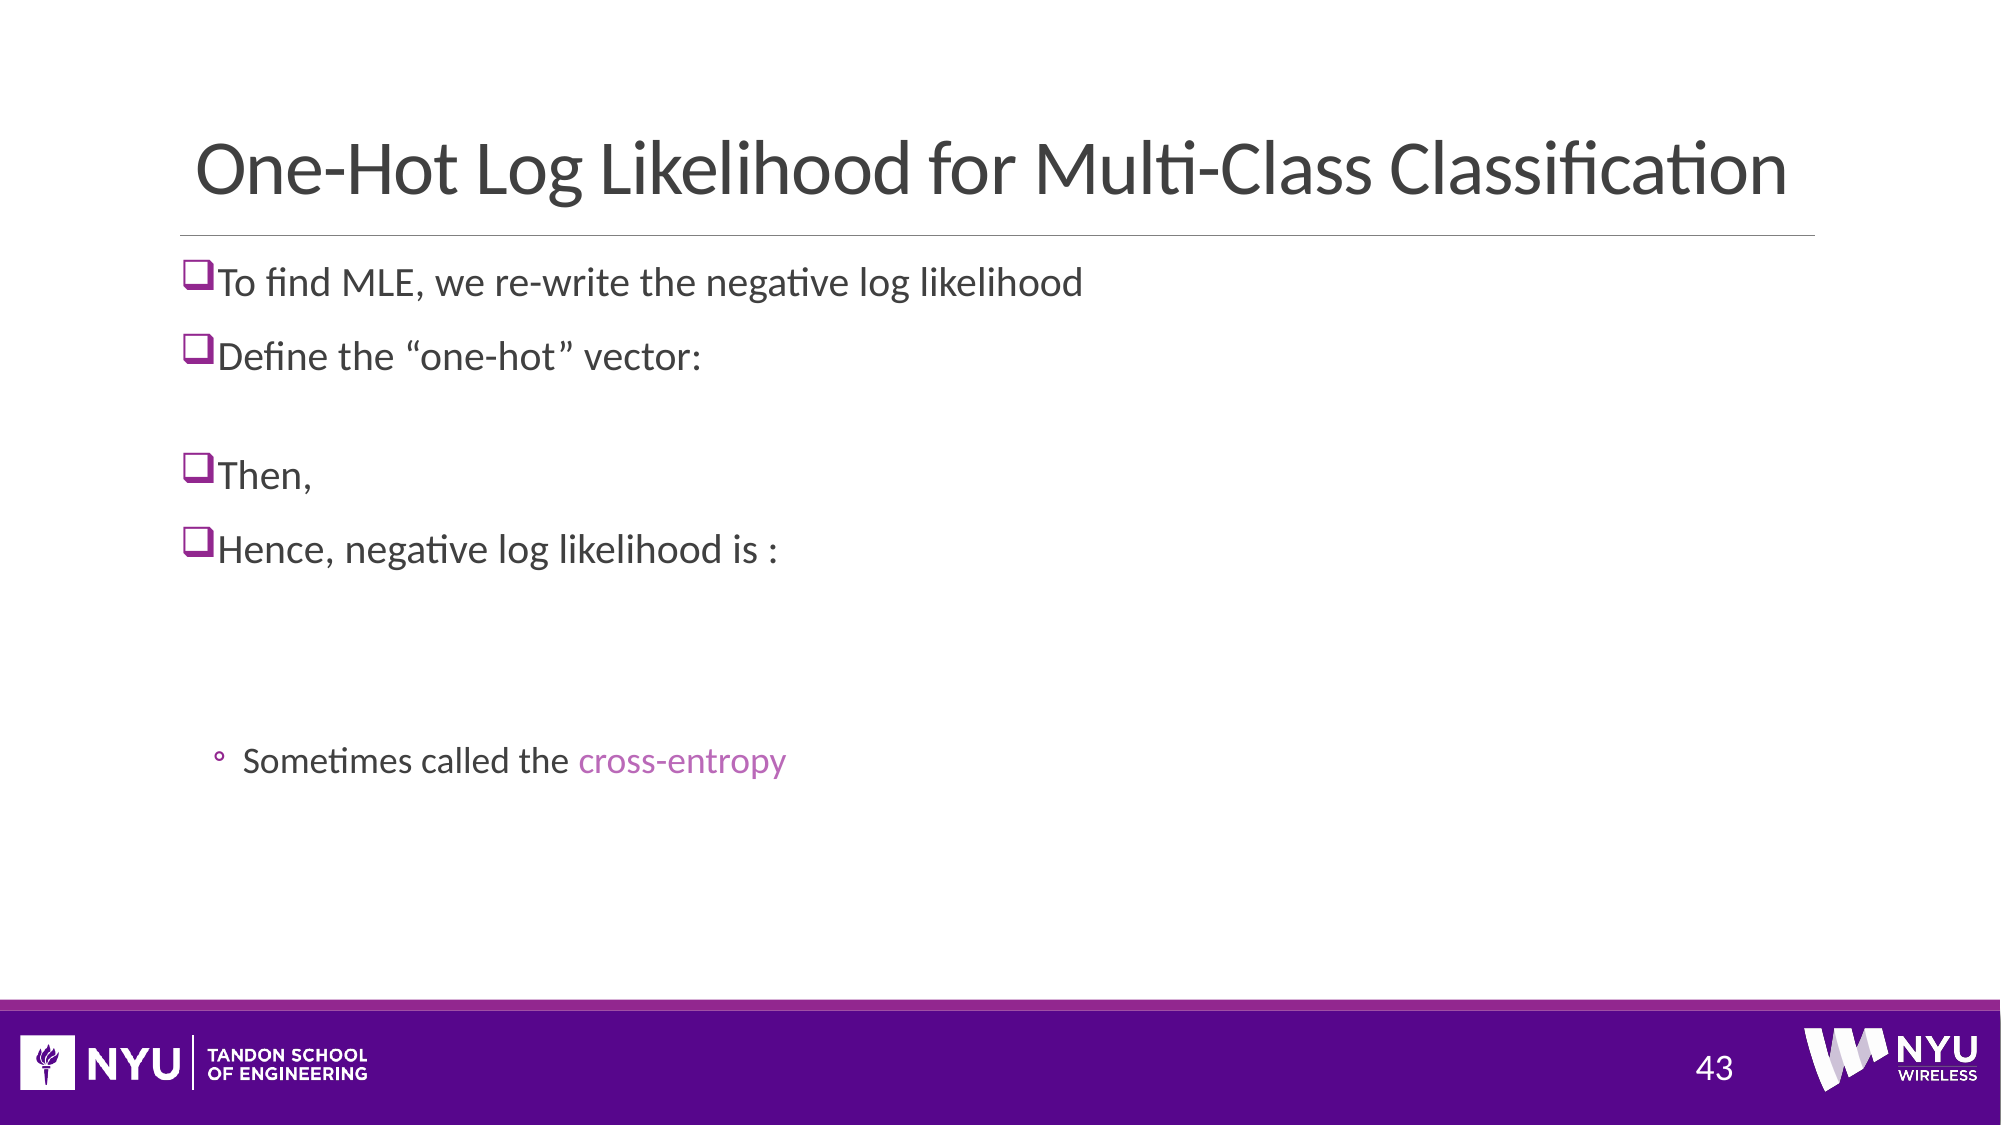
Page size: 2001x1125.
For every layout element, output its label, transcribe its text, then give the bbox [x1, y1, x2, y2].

slide_number 43 [1533, 1035, 1749, 1096]
title One-Hot Log Likelihood for Multi-Class Classification [180, 47, 1830, 218]
